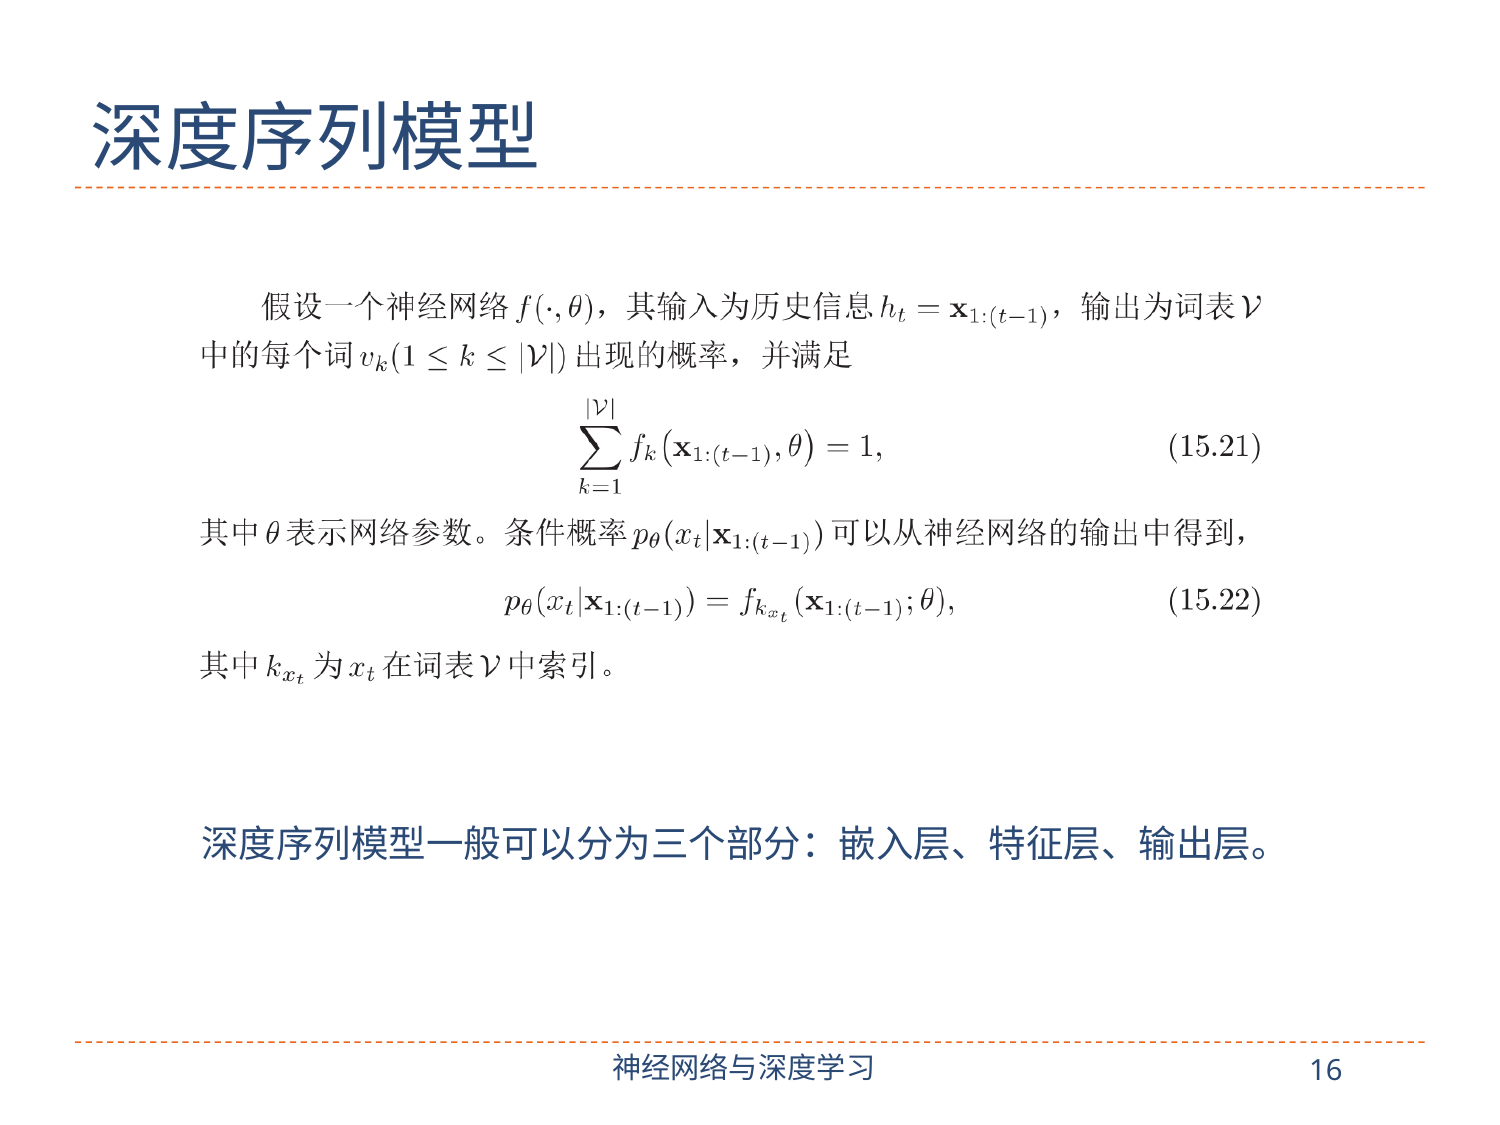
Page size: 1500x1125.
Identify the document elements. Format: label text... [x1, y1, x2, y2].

title 深度序列模型 [75, 24, 1425, 188]
text_box 深度序列模型一般可以分为三个部分：嵌入层、特征层、输出层。 [186, 812, 1350, 873]
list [185, 287, 1277, 692]
